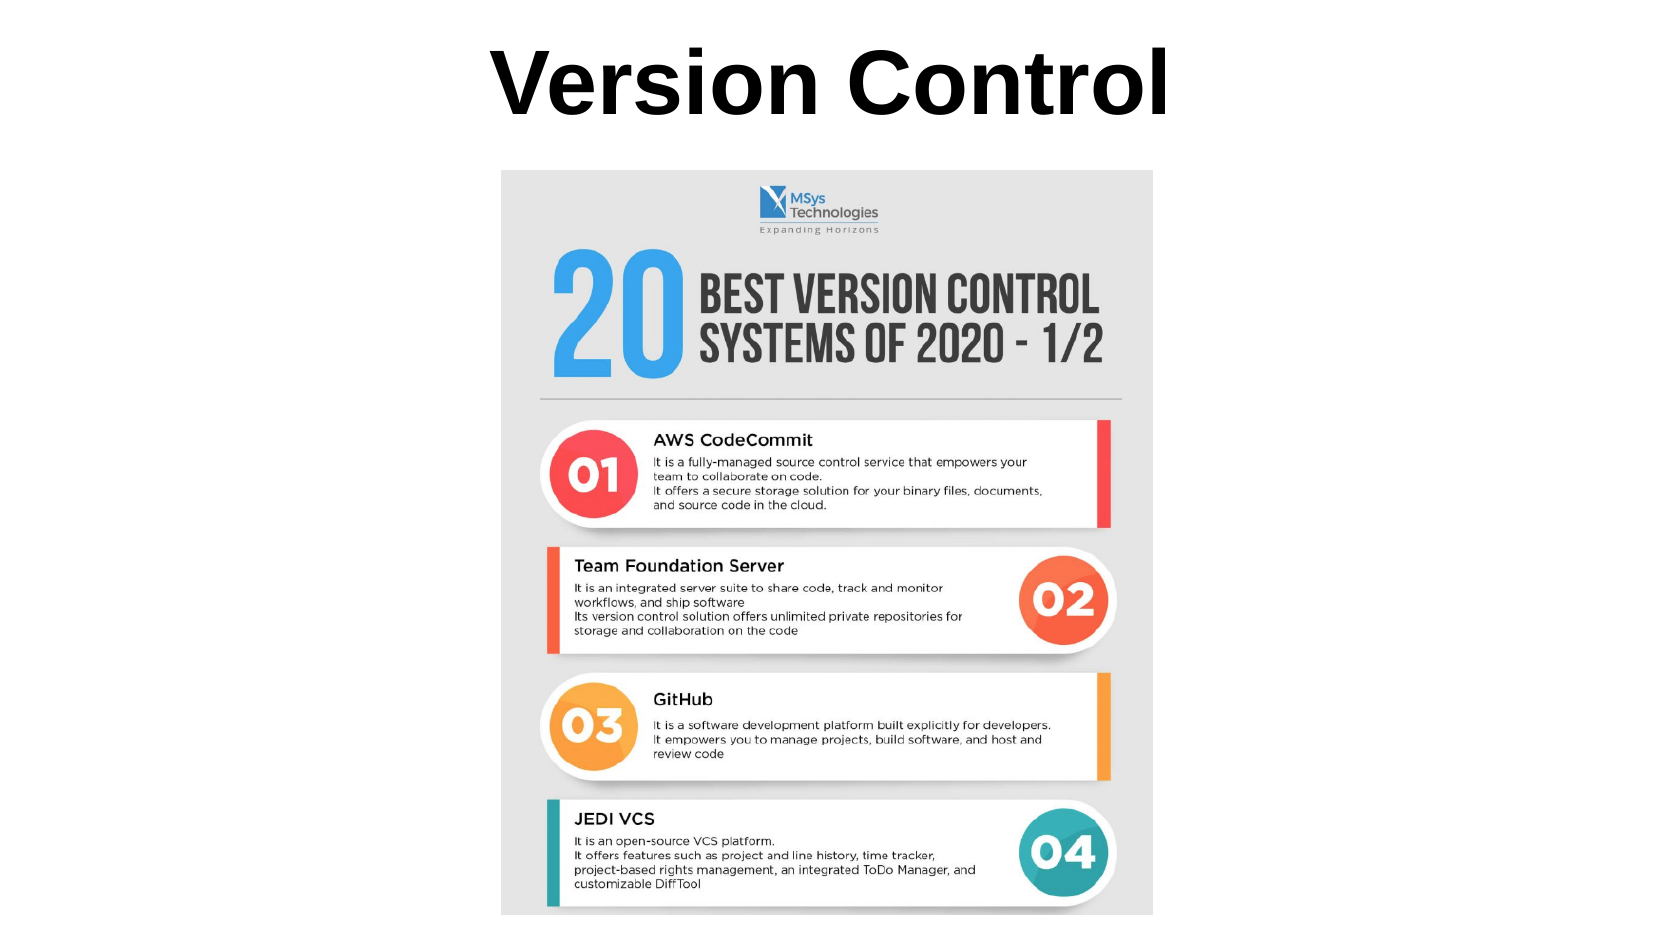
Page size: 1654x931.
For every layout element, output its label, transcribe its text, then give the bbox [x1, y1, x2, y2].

title Version Control [87, 0, 1576, 156]
picture [500, 170, 1153, 915]
